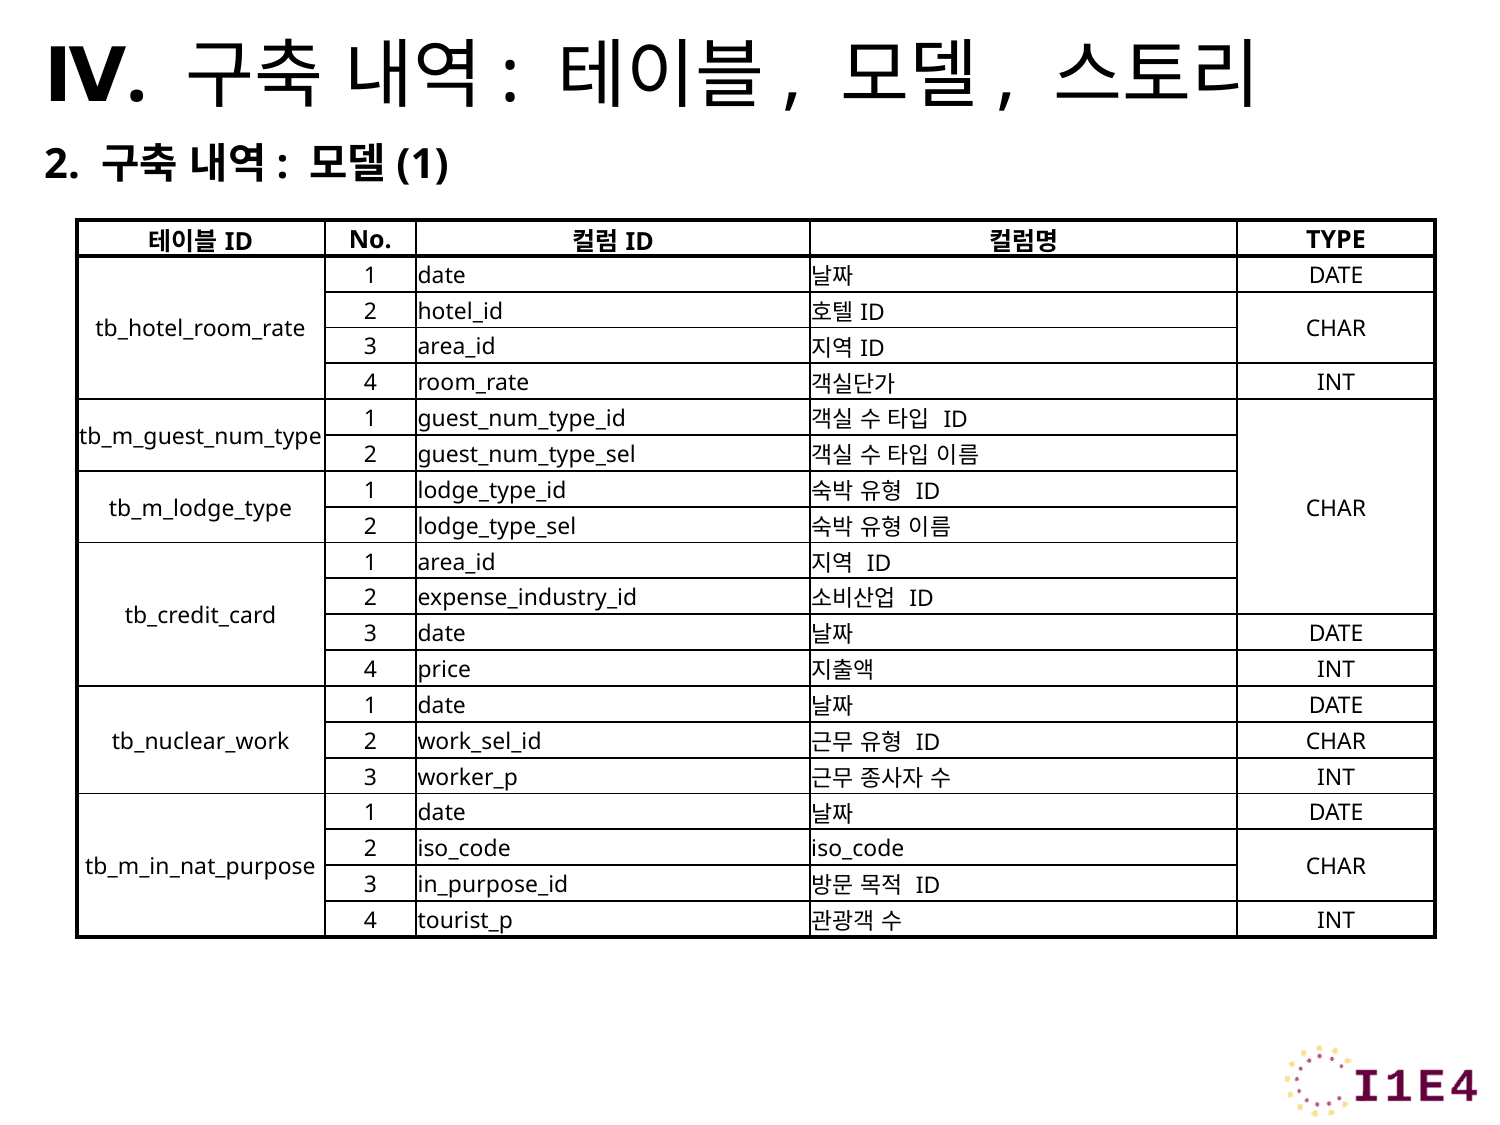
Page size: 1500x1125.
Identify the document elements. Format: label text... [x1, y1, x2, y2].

table_cell tb_m_guest_num_type [79, 400, 324, 470]
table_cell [811, 508, 1236, 542]
picture [1257, 1036, 1500, 1125]
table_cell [326, 579, 415, 613]
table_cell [417, 830, 809, 864]
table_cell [811, 651, 1236, 685]
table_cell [326, 866, 415, 900]
table_cell 1 [326, 258, 415, 291]
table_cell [417, 436, 809, 470]
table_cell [79, 543, 324, 685]
table_cell CHAR [1238, 293, 1433, 362]
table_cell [417, 866, 809, 900]
table_cell 1 [326, 400, 415, 434]
table_cell tb_hotel_room_rate [79, 258, 324, 398]
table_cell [1238, 687, 1433, 721]
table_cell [1238, 830, 1433, 900]
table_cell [811, 615, 1236, 649]
table_cell 호텔ID [811, 293, 1236, 327]
table_header 컬럼ID [417, 222, 809, 254]
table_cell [1238, 651, 1433, 685]
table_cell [326, 902, 415, 935]
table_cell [79, 794, 324, 935]
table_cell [79, 687, 324, 793]
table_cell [1238, 723, 1433, 757]
table_cell 객실 수 타입 ID [811, 400, 1236, 434]
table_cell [326, 543, 415, 577]
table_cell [326, 508, 415, 542]
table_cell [811, 543, 1236, 577]
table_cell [417, 508, 809, 542]
text_box 2. 구축 내역: 모델(1) [29, 129, 774, 195]
table_cell 지역ID [811, 328, 1236, 362]
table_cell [326, 723, 415, 757]
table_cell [417, 723, 809, 757]
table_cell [79, 472, 324, 542]
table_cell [417, 902, 809, 935]
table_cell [811, 830, 1236, 864]
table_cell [417, 651, 809, 685]
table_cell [1238, 759, 1433, 793]
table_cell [417, 472, 809, 506]
table_cell date [417, 258, 809, 291]
table_header 테이블ID [79, 222, 324, 254]
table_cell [326, 759, 415, 793]
table_cell area_id [417, 328, 809, 362]
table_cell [811, 866, 1236, 900]
table_header No. [326, 222, 415, 254]
table_cell INT [1238, 364, 1433, 398]
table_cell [811, 902, 1236, 935]
table_header TYPE [1238, 222, 1433, 254]
table_cell 2 [326, 293, 415, 327]
table_cell DATE [1238, 258, 1433, 291]
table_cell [326, 651, 415, 685]
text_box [29, 18, 1341, 124]
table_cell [811, 723, 1236, 757]
table_cell hotel_id [417, 293, 809, 327]
table_cell 3 [326, 328, 415, 362]
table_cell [326, 615, 415, 649]
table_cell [811, 759, 1236, 793]
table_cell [326, 794, 415, 828]
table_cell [417, 794, 809, 828]
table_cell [326, 687, 415, 721]
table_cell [1238, 615, 1433, 649]
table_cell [417, 687, 809, 721]
table_cell room_rate [417, 364, 809, 398]
table_cell 객실단가 [811, 364, 1236, 398]
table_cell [1238, 902, 1433, 935]
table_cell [326, 830, 415, 864]
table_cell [326, 472, 415, 506]
table_header 컬럼명 [811, 222, 1236, 254]
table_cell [417, 759, 809, 793]
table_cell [811, 436, 1236, 470]
table_cell CHAR [1238, 400, 1433, 613]
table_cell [326, 436, 415, 470]
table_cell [811, 687, 1236, 721]
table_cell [417, 615, 809, 649]
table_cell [417, 543, 809, 577]
table_cell 날짜 [811, 258, 1236, 291]
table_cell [417, 579, 809, 613]
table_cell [811, 472, 1236, 506]
table_cell 4 [326, 364, 415, 398]
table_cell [811, 794, 1236, 828]
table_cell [1238, 794, 1433, 828]
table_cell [811, 579, 1236, 613]
table_cell guest_num_type_id [417, 400, 809, 434]
